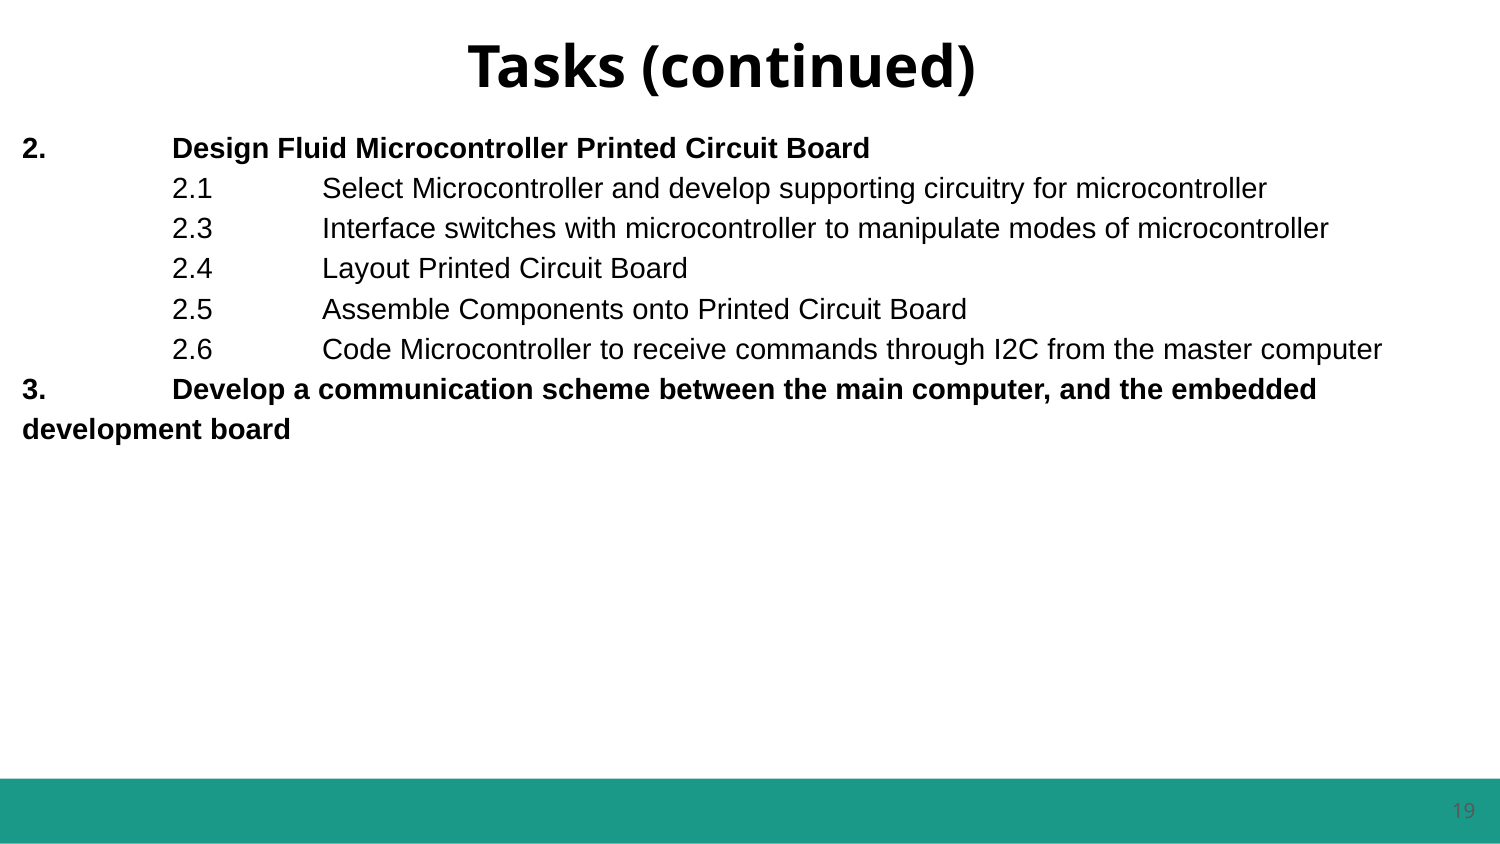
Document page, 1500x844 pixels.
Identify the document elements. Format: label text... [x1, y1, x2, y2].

text_box 2. Design Fluid Microcontroller Printed Circuit Board 2.1 Select Microcontroller and develop supporting circuitry for microcontroller 2.3 Interface switches with microcontroller to manipulate modes of microcontroller 2.4 Layout Printed Circuit Board 2.5 Assemble Components onto Printed Circuit Board 2.6 Code Microcontroller to receive commands through I2C from the master computer 3. Develop a communication scheme between the main computer, and the embedded development board [7, 109, 1500, 735]
slide_number ‹#› [1400, 779, 1491, 844]
text_box [0, 778, 1500, 844]
title Tasks (continued) [430, 13, 1013, 102]
